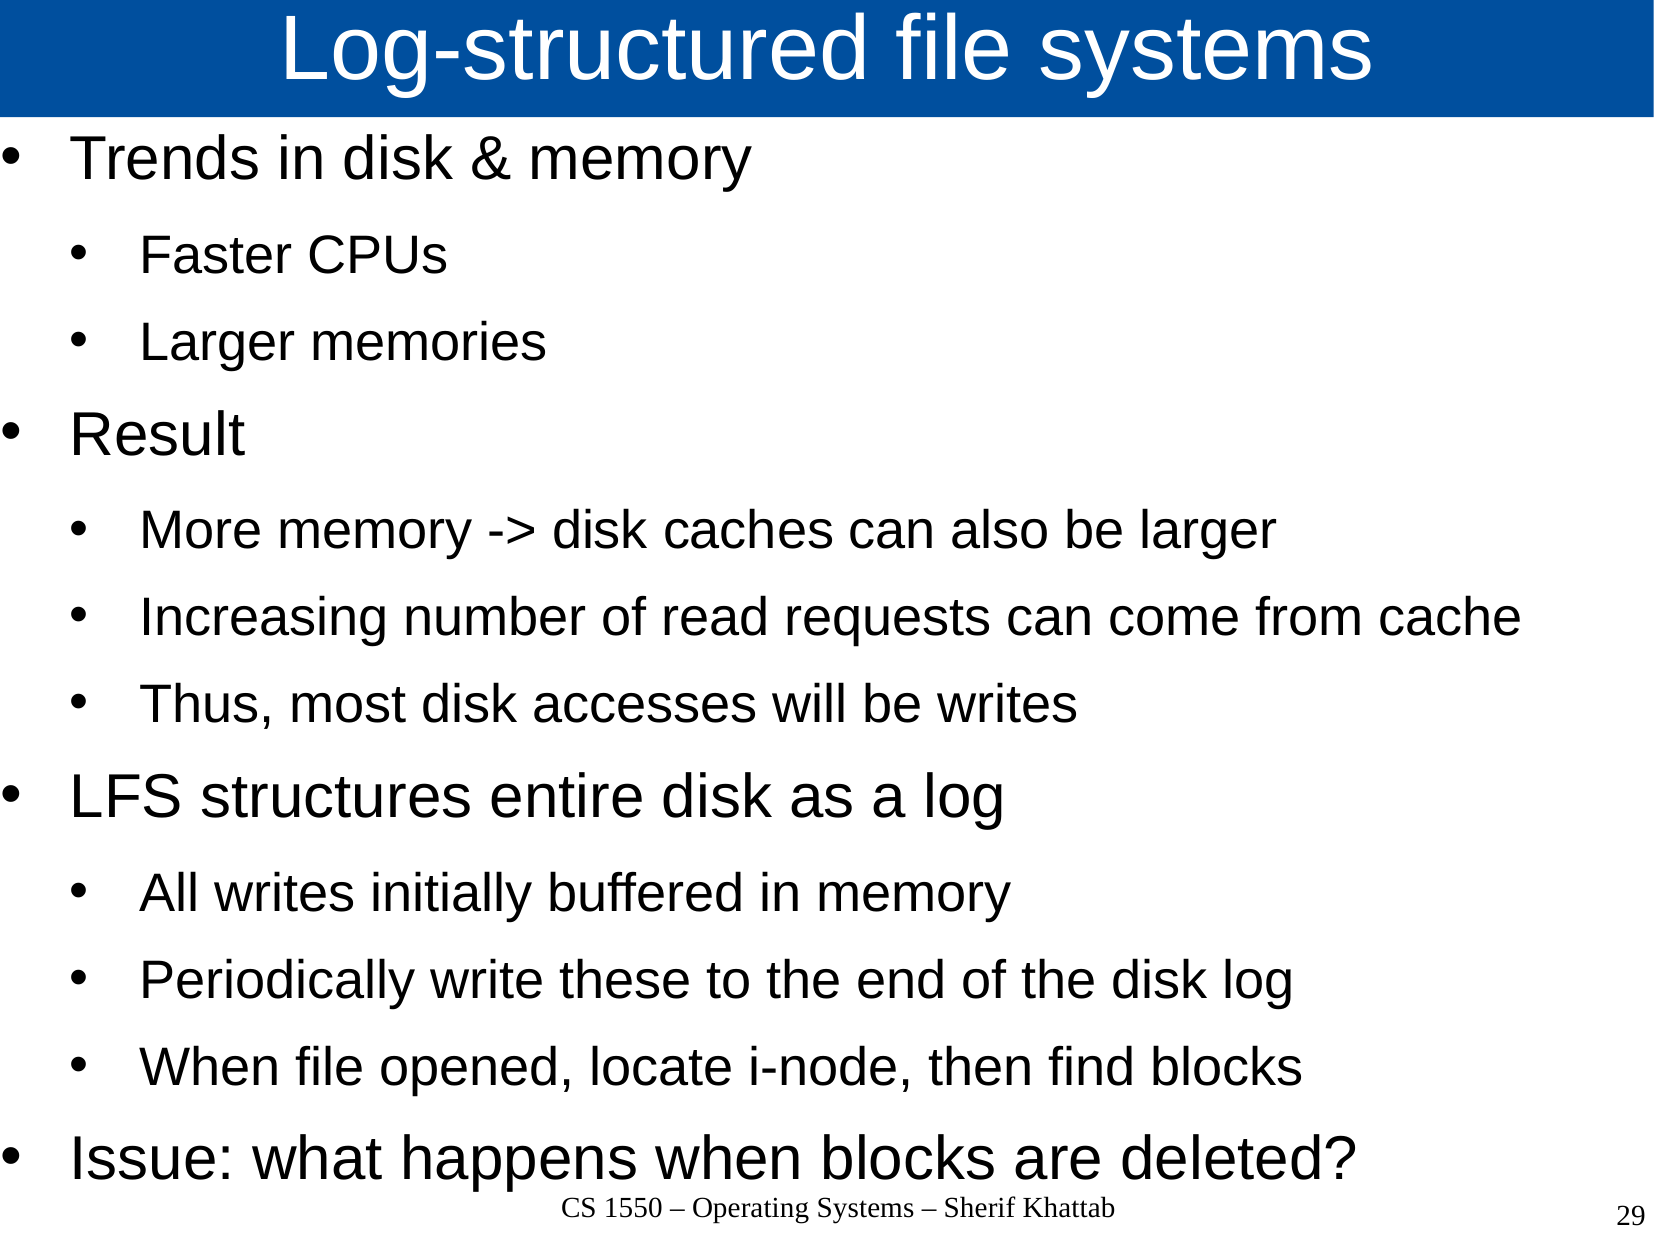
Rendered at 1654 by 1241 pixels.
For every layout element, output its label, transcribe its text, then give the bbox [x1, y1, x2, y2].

title Log-structured file systems [0, 0, 1654, 117]
footer CS 1550 – Operating Systems – Sherif Khattab [460, 1190, 1217, 1241]
list Trends in disk & memory Faster CPUs Larger memories Result More memory -> disk caches can also be larger Increasing number of read requests can come from cache Thus, most disk accesses will be writes LFS structures entire disk as a log All writes initially buffered in memory Periodically write these to the end of the disk log When file opened, locate i-node, then find blocks Issue: what happens when blocks are deleted? [0, 117, 1654, 1195]
slide_number 29 [1265, 1198, 1647, 1241]
